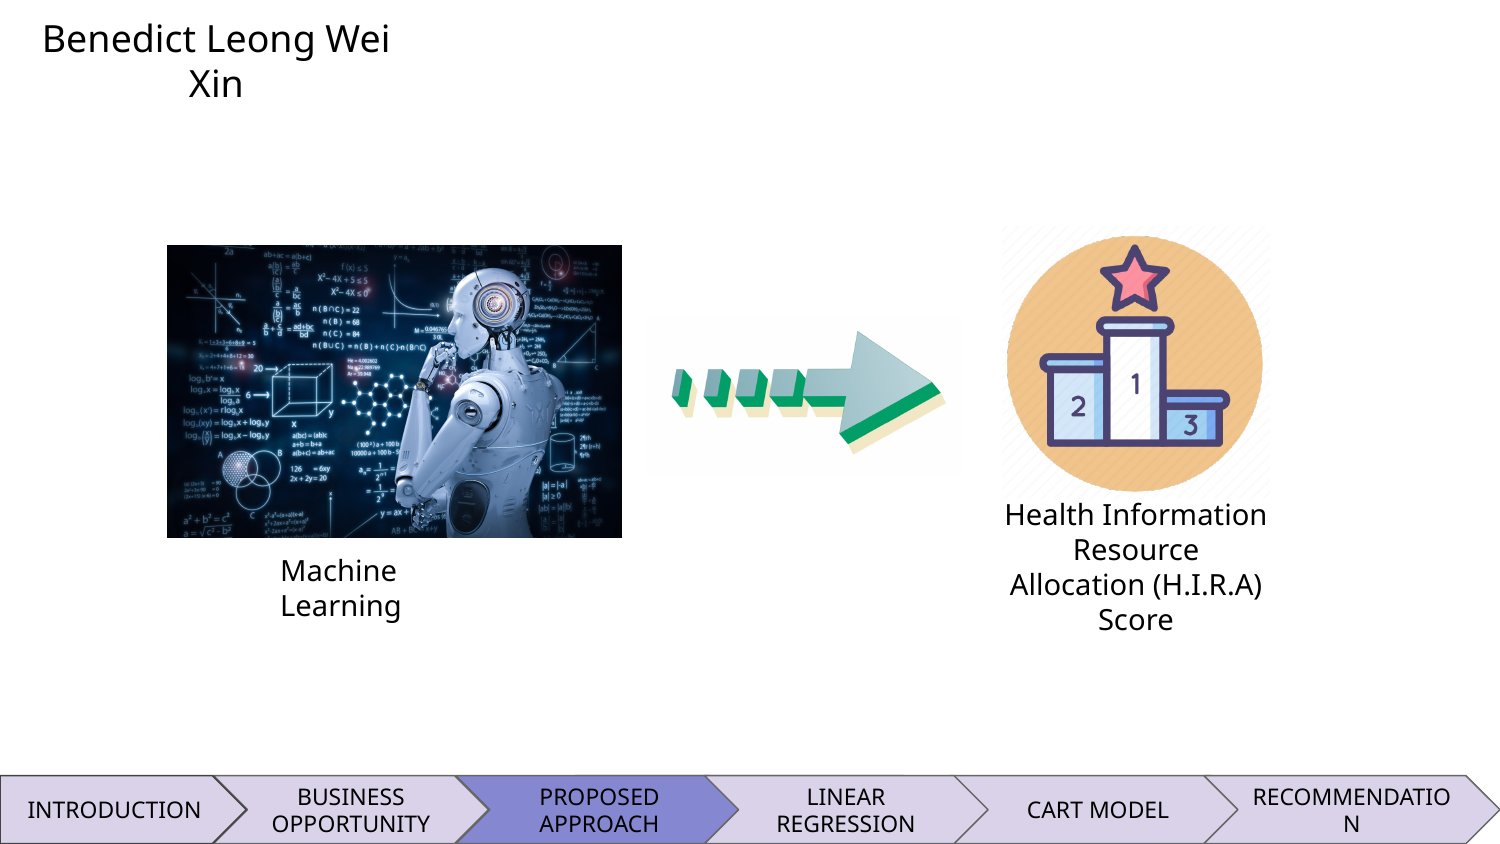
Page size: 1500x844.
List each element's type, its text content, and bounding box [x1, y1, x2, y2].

text_box PROPOSED APPROACH [455, 775, 737, 844]
picture [644, 317, 963, 475]
text_box RECOMMENDATION [1203, 775, 1500, 844]
text_box Benedict Leong Wei Xin [0, 0, 433, 120]
picture [1001, 225, 1271, 499]
text_box Machine Learning [265, 547, 525, 638]
text_box LINEAR REGRESSION [704, 775, 989, 844]
text_box CART MODEL [955, 775, 1237, 844]
text_box Health Information Resource Allocation (H.I.R.A) Score [987, 481, 1285, 651]
picture [166, 244, 623, 538]
text_box INTRODUCTION [0, 775, 247, 844]
text_box BUSINESS OPPORTUNITY [213, 775, 489, 844]
